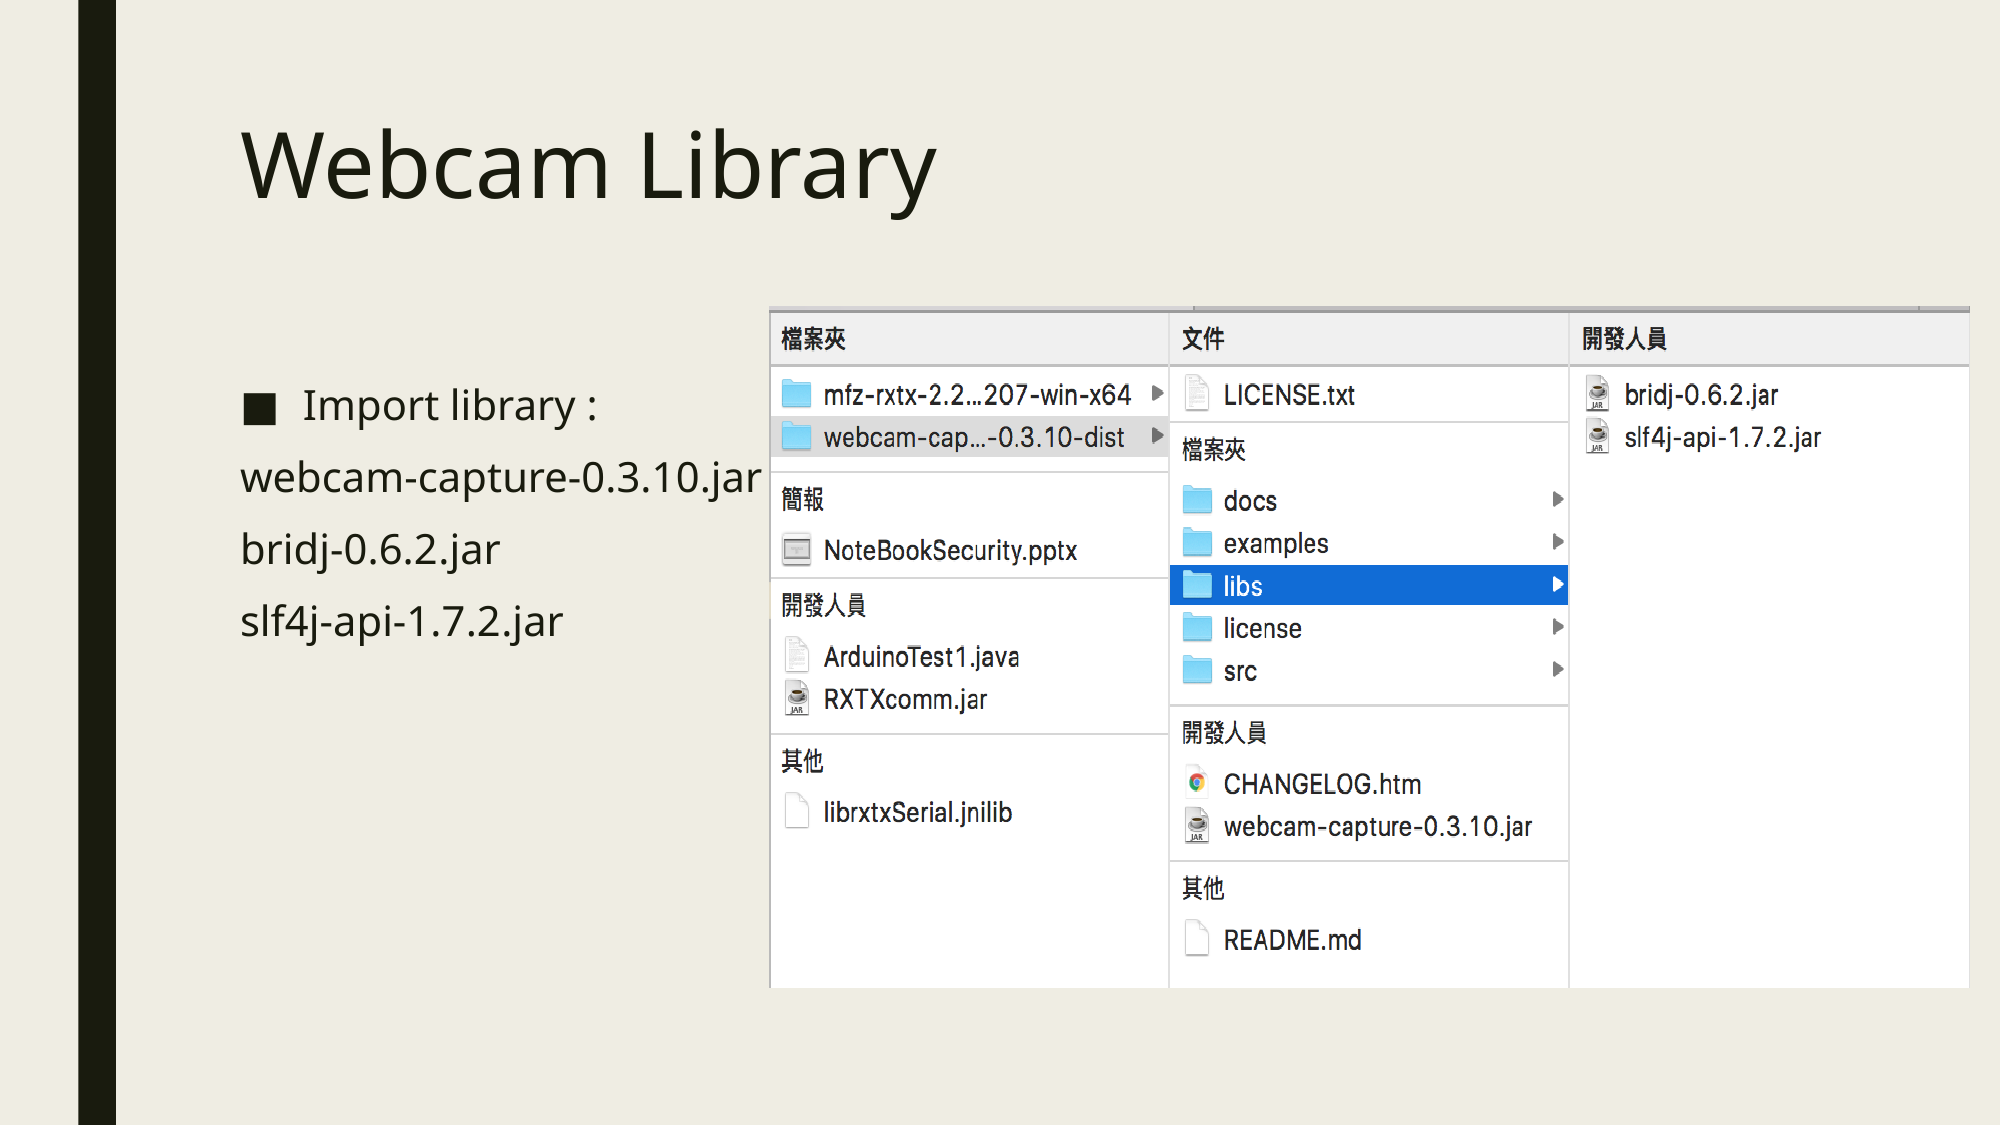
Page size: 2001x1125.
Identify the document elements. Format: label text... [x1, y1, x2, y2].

title Webcam Library [225, 112, 1800, 357]
picture [769, 306, 1970, 988]
list Import library : webcam-capture-0.3.10.jar bridj-0.6.2.jar slf4j-api-1.7.2.jar [225, 375, 769, 963]
